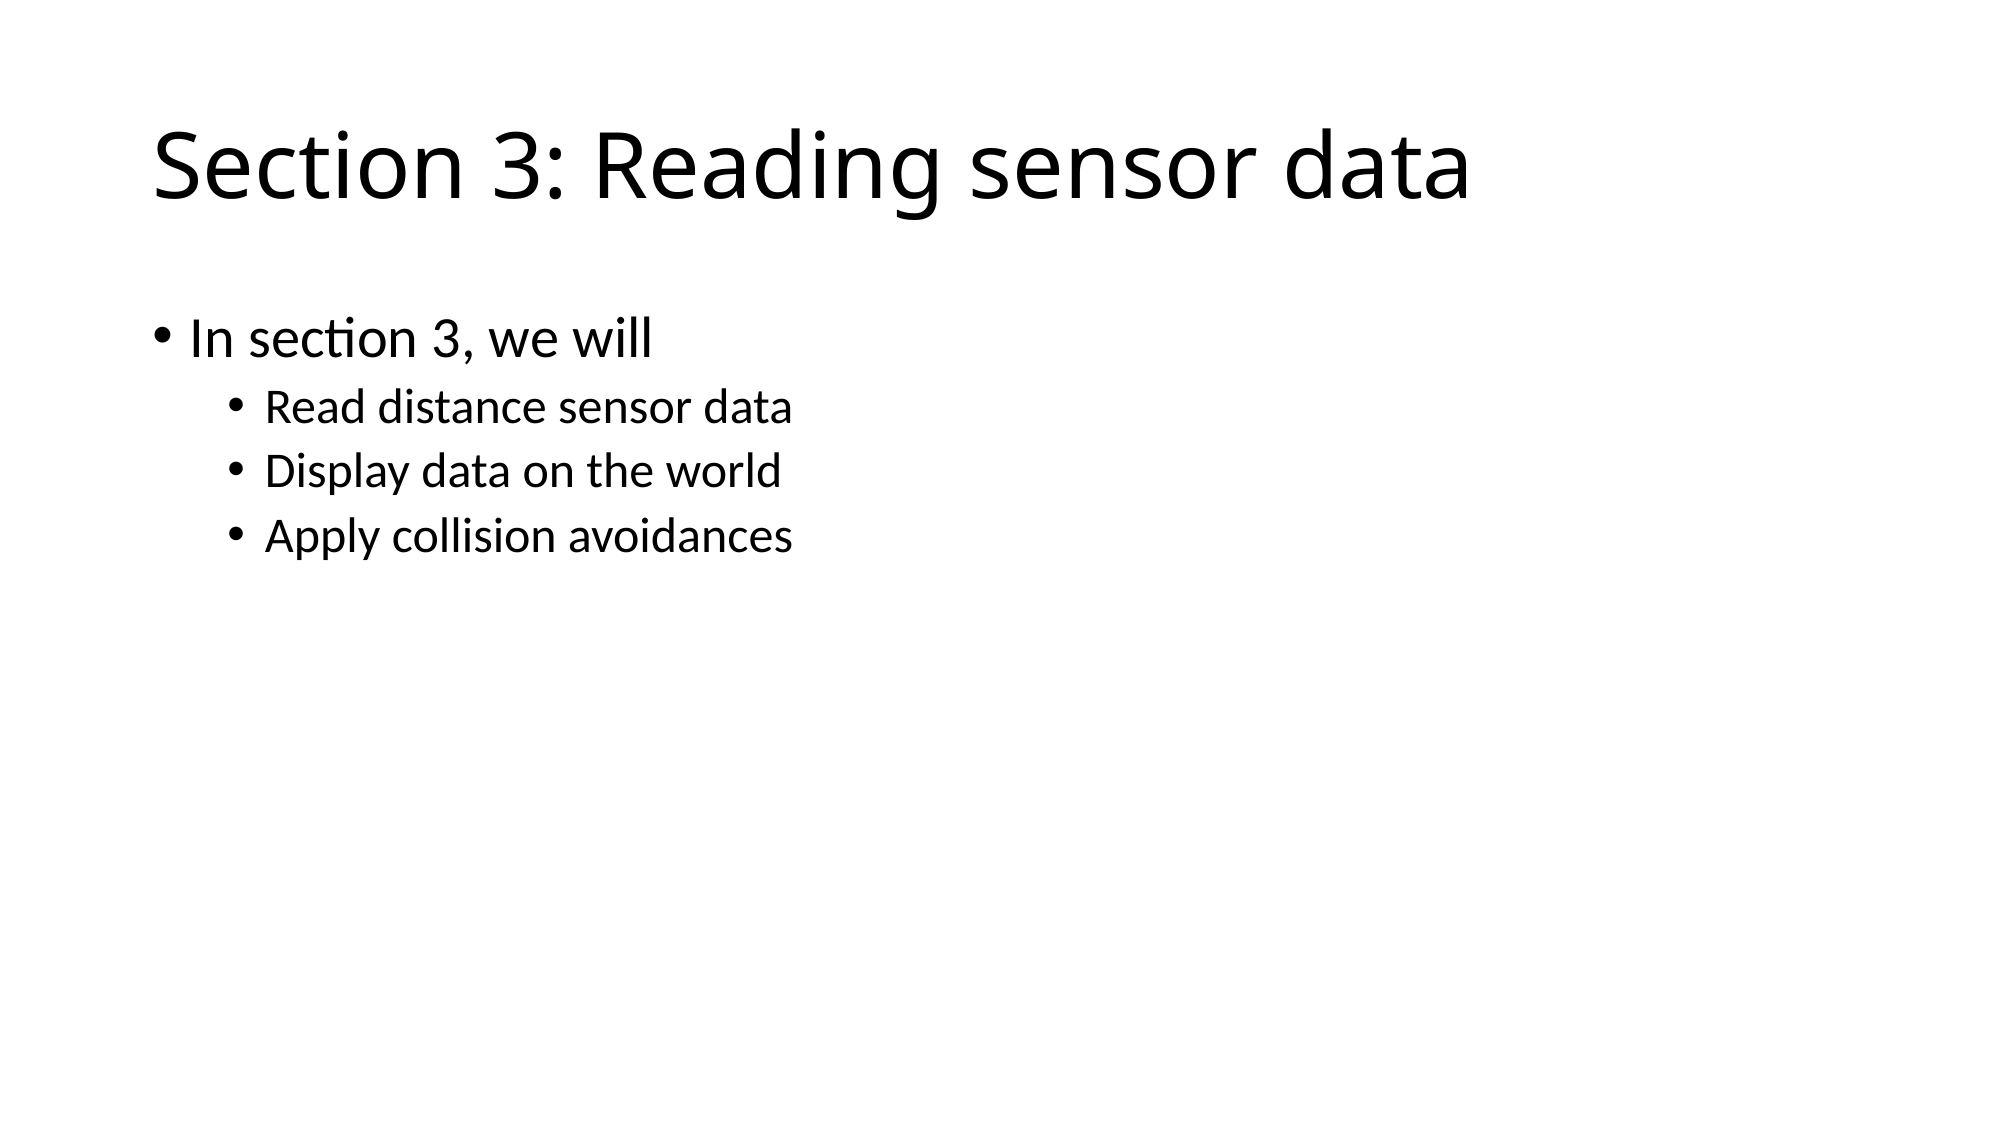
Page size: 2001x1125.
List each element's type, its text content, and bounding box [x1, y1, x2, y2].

list In section 3, we will Read distance sensor data Display data on the world Apply collision avoidances [137, 299, 1863, 1014]
title Section 3: Reading sensor data [137, 59, 1863, 278]
